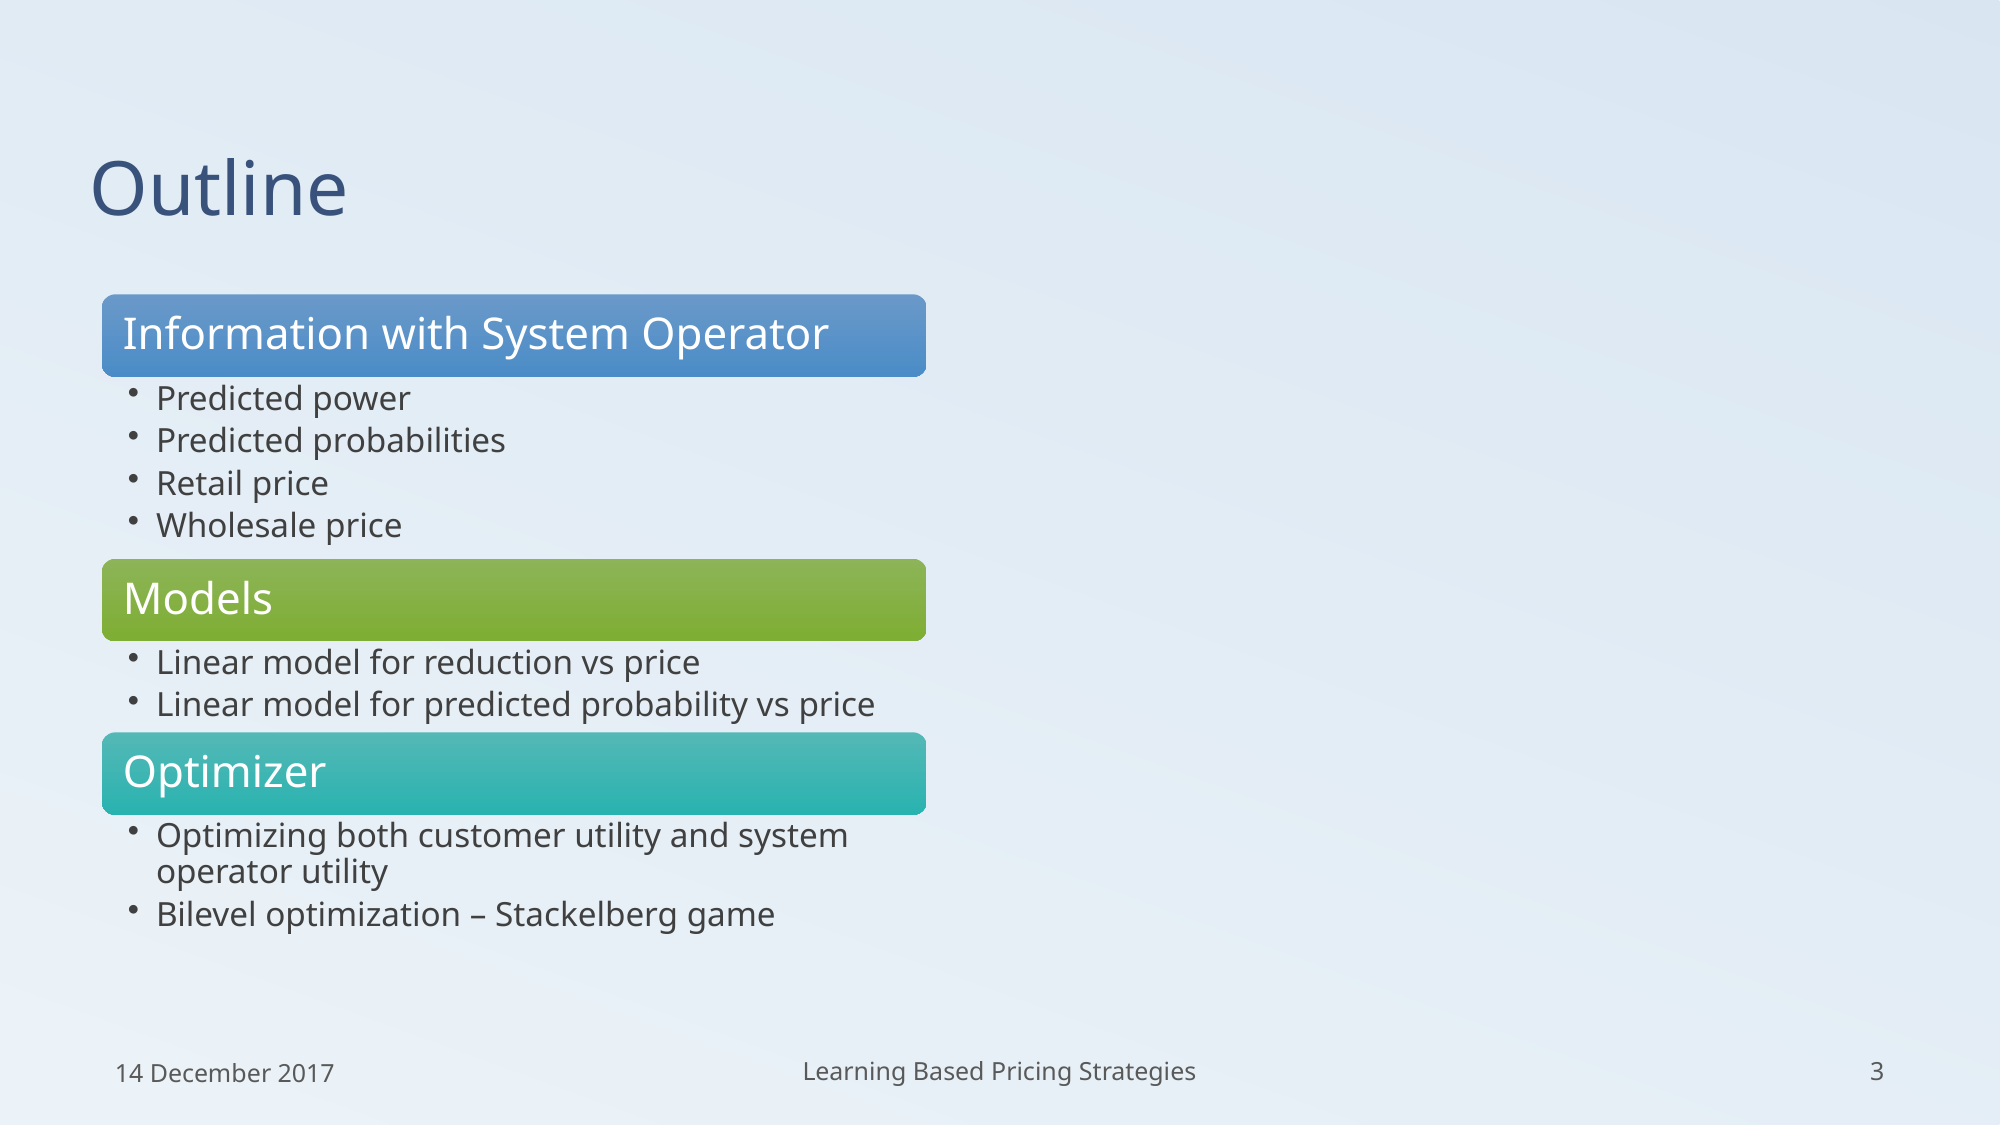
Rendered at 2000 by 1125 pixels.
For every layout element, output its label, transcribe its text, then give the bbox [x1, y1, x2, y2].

title Outline [74, 62, 1875, 238]
footer Learning Based Pricing Strategies [683, 1042, 1317, 1103]
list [101, 274, 927, 963]
slide_number 3 [1432, 1042, 1900, 1103]
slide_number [99, 1042, 567, 1103]
